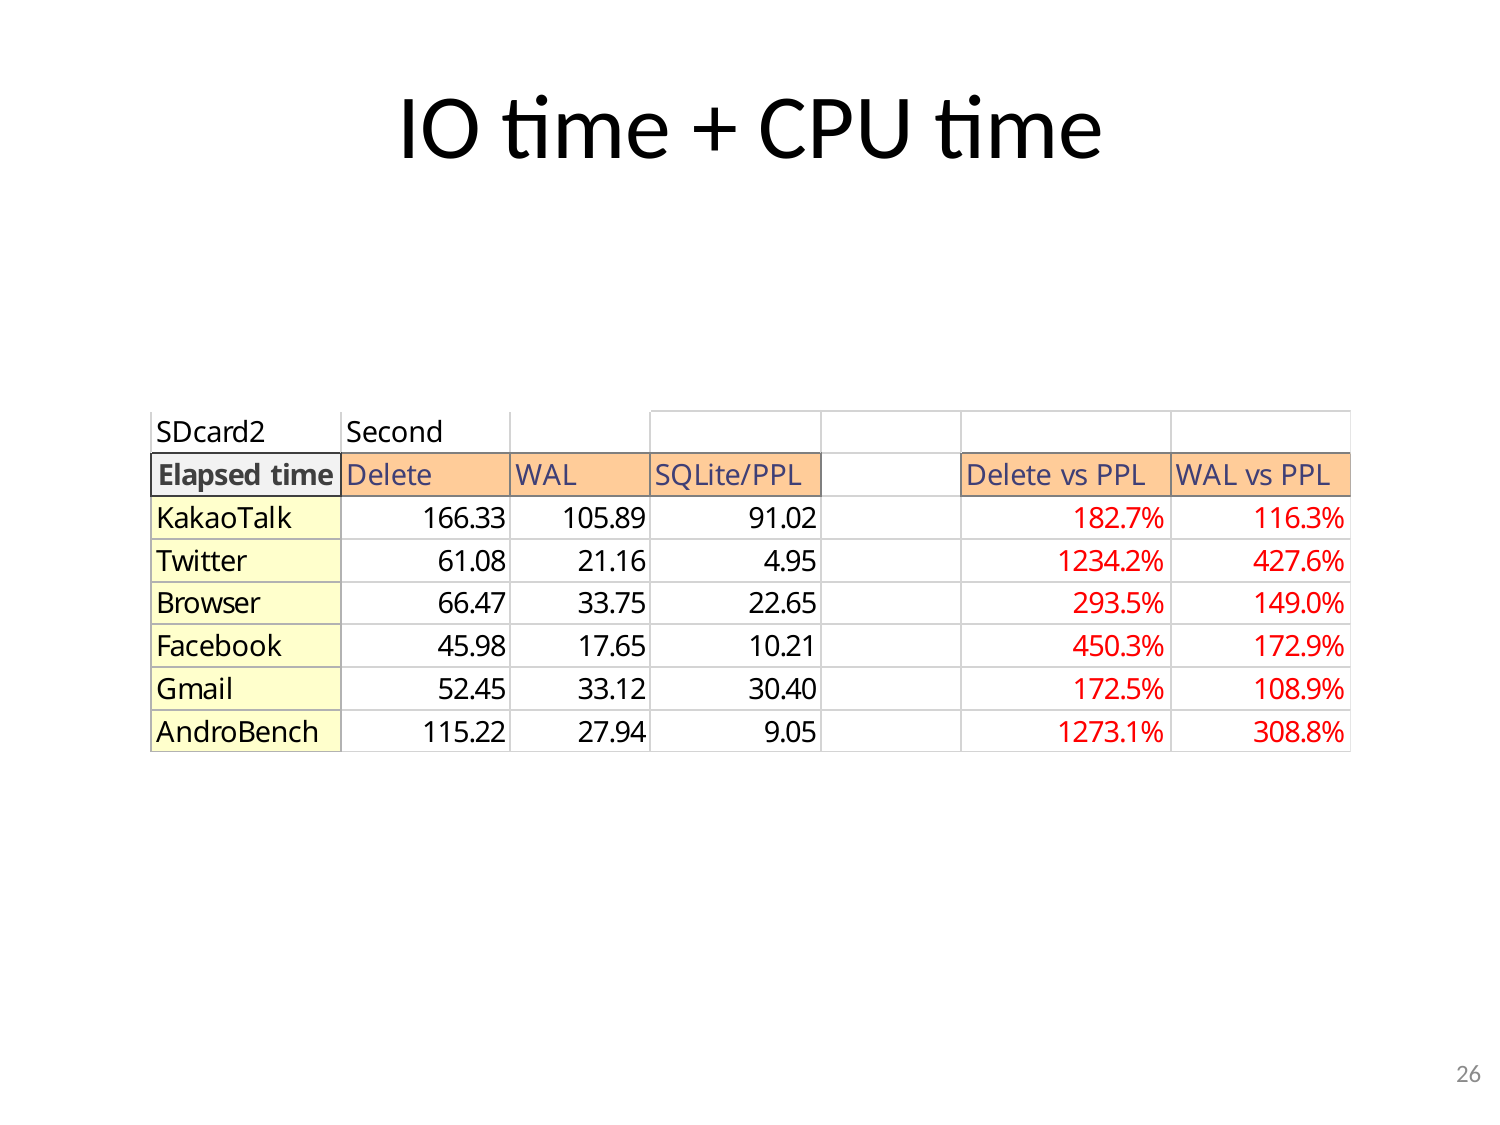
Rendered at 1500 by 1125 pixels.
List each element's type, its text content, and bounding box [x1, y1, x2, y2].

slide_number 26 [1146, 1042, 1497, 1103]
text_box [149, 409, 1353, 754]
title IO time + CPU time [101, 45, 1402, 198]
